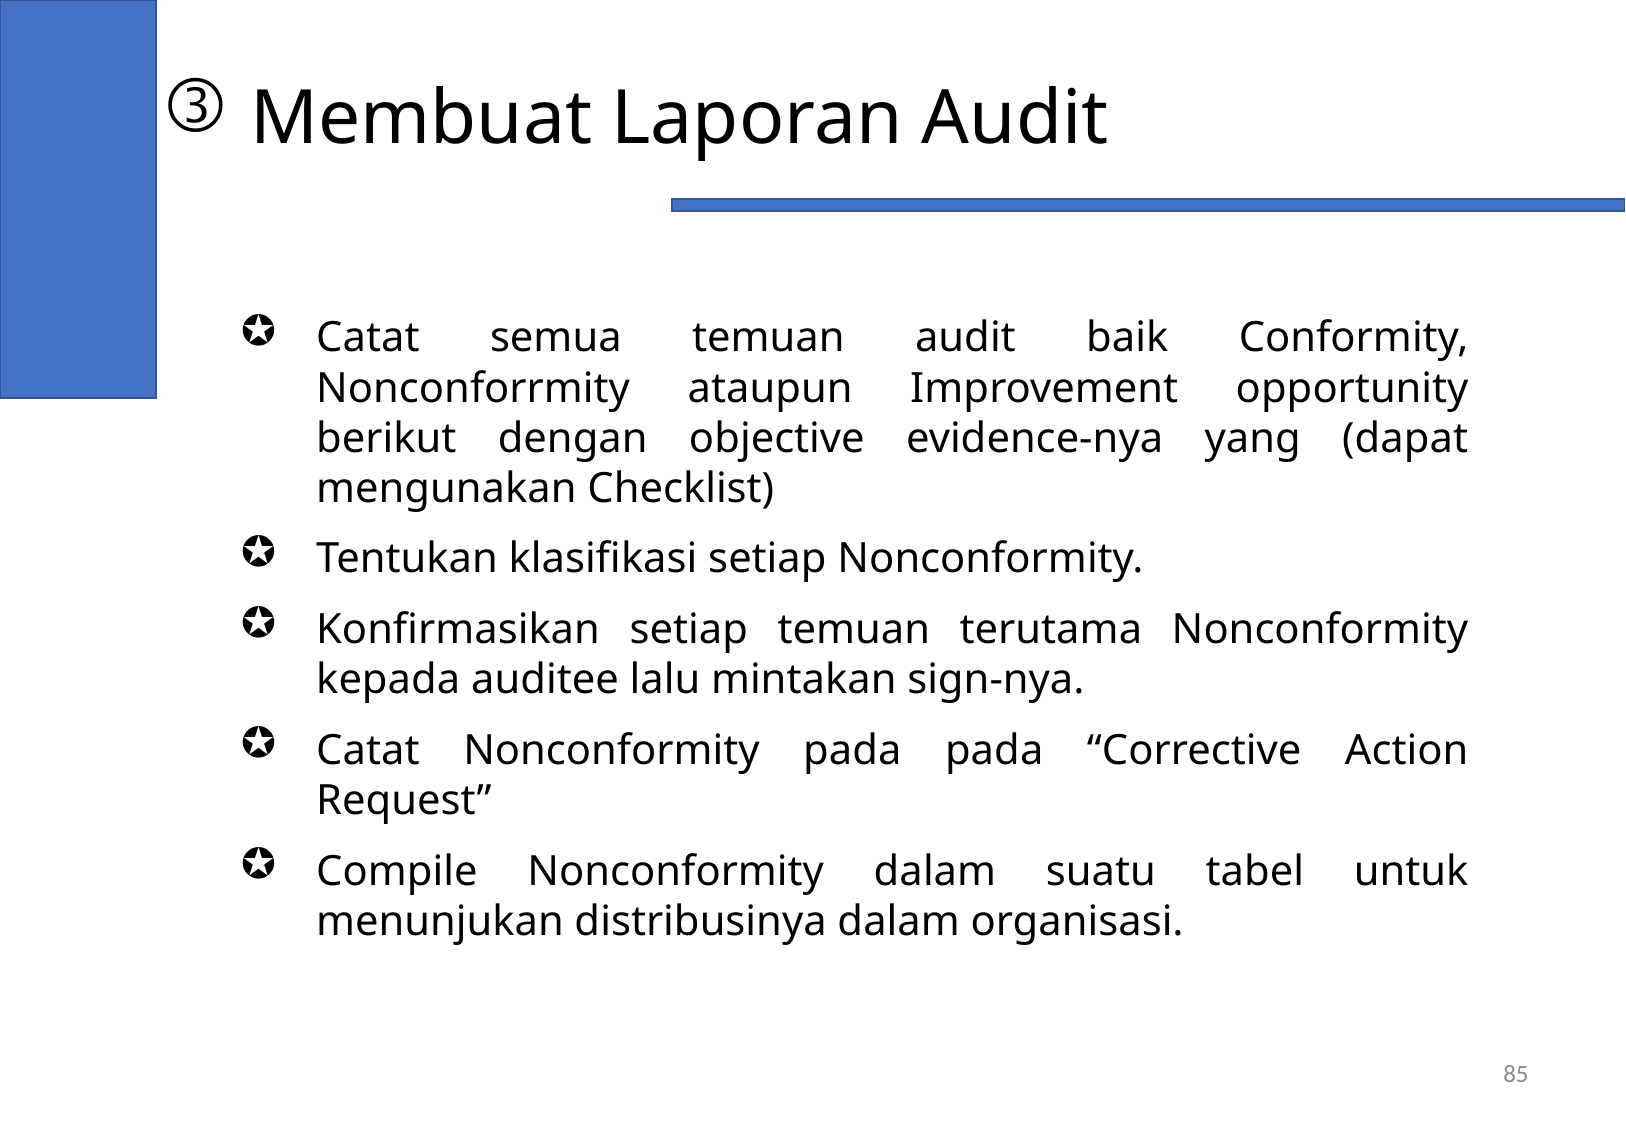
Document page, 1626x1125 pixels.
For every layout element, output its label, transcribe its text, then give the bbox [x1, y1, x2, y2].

text_box Catat semua temuan audit baik Conformity, Nonconforrmity ataupun Improvement opportunity berikut dengan objective evidence-nya yang (dapat mengunakan Checklist) Tentukan klasifikasi setiap Nonconformity. Konfirmasikan setiap temuan terutama Nonconformity kepada auditee lalu mintakan sign-nya. Catat Nonconformity pada pada “Corrective Action Request” Compile Nonconformity dalam suatu tabel untuk menunjukan distribusinya dalam organisasi. [226, 302, 1484, 1023]
text_box [671, 198, 1625, 212]
title Membuat Laporan Audit [157, 66, 1257, 172]
slide_number 85 [1164, 1042, 1544, 1103]
text_box [0, 0, 157, 399]
